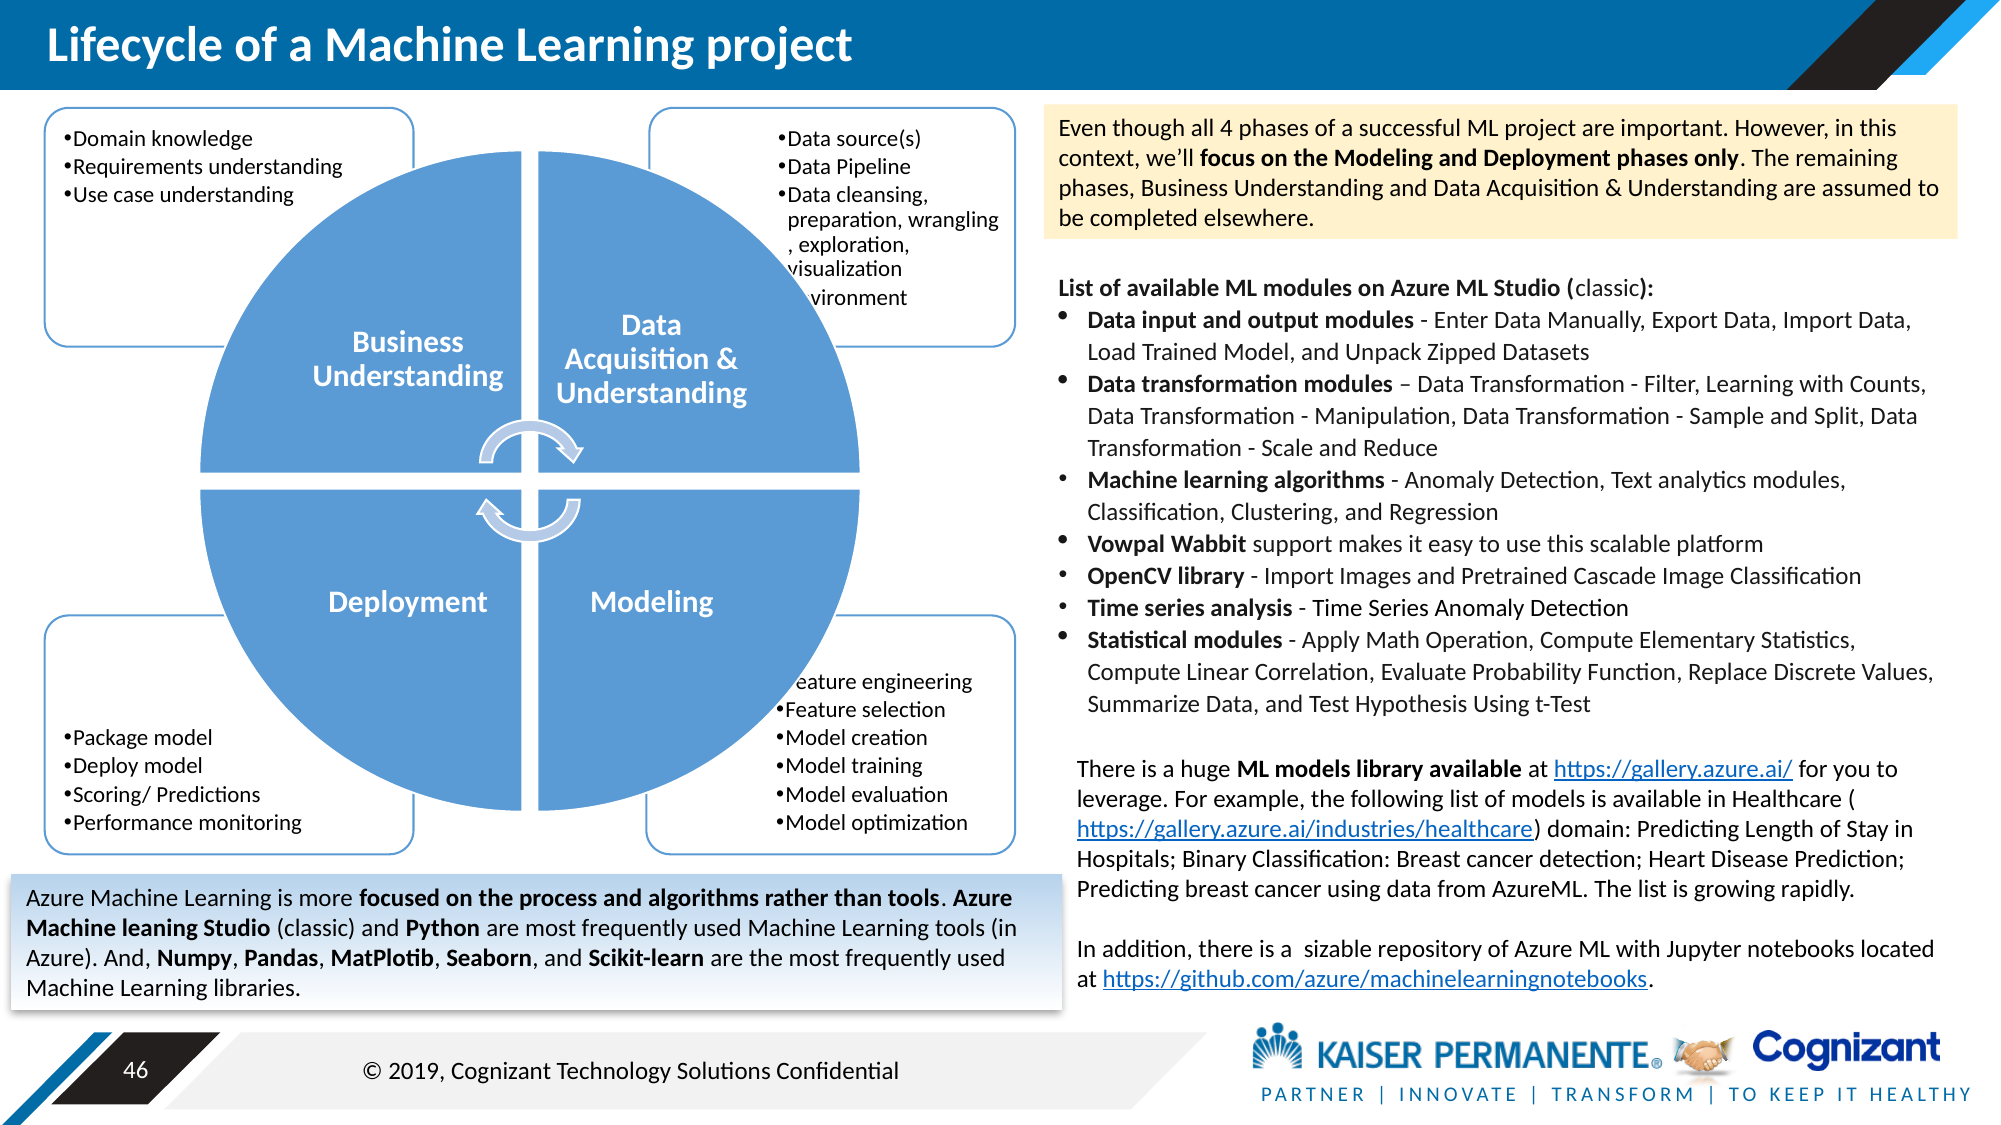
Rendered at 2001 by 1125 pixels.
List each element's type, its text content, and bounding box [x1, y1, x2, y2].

text_box Azure Machine Learning is more focused on the process and algorithms rather than tools. Azure Machine leaning Studio (classic) and Python are most frequently used Machine Learning tools (in Azure). And, Numpy, Pandas, MatPlotib, Seaborn, and Scikit-learn are the most frequently used Machine Learning libraries. [11, 874, 1063, 1010]
picture [1665, 1018, 1740, 1093]
text_box There is a huge ML models library available at https://gallery.azure.ai/ for you to leverage. For example, the following list of models is available in Healthcare (https://gallery.azure.ai/industries/healthcare) domain: Predicting Length of Stay in Hospitals; Binary Classification: Breast cancer detection; Heart Disease Prediction; Predicting breast cancer using data from AzureML. The list is growing rapidly. In addition, there is a sizable repository of Azure ML with Jupyter notebooks located at https://github.com/azure/machinelearningnotebooks. [1062, 745, 1956, 1000]
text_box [44, 104, 1016, 858]
text_box List of available ML modules on Azure ML Studio (classic): Data input and output modules - Enter Data Manually, Export Data, Import Data, Load Trained Model, and Unpack Zipped Datasets Data transformation modules – Data Transformation - Filter, Learning with Counts, Data Transformation - Manipulation, Data Transformation - Sample and Split, Data Transformation - Scale and Reduce Machine learning algorithms - Anomaly Detection, Text analytics modules, Classification, Clustering, and Regression Vowpal Wabbit support makes it easy to use this scalable platform OpenCV library - Import Images and Pretrained Cascade Image Classification Time series analysis - Time Series Anomaly Detection Statistical modules - Apply Math Operation, Compute Elementary Statistics, Compute Linear Correlation, Evaluate Probability Function, Replace Discrete Values, Summarize Data, and Test Hypothesis Using t-Test [1043, 261, 1956, 725]
title Lifecycle of a Machine Learning project [32, 0, 1793, 90]
text_box Even though all 4 phases of a successful ML project are important. However, in this context, we’ll focus on the Modeling and Deployment phases only. The remaining phases, Business Understanding and Data Acquisition & Understanding are assumed to be completed elsewhere. [1043, 104, 1958, 239]
picture [1251, 1022, 1664, 1069]
picture [1753, 1030, 1940, 1071]
